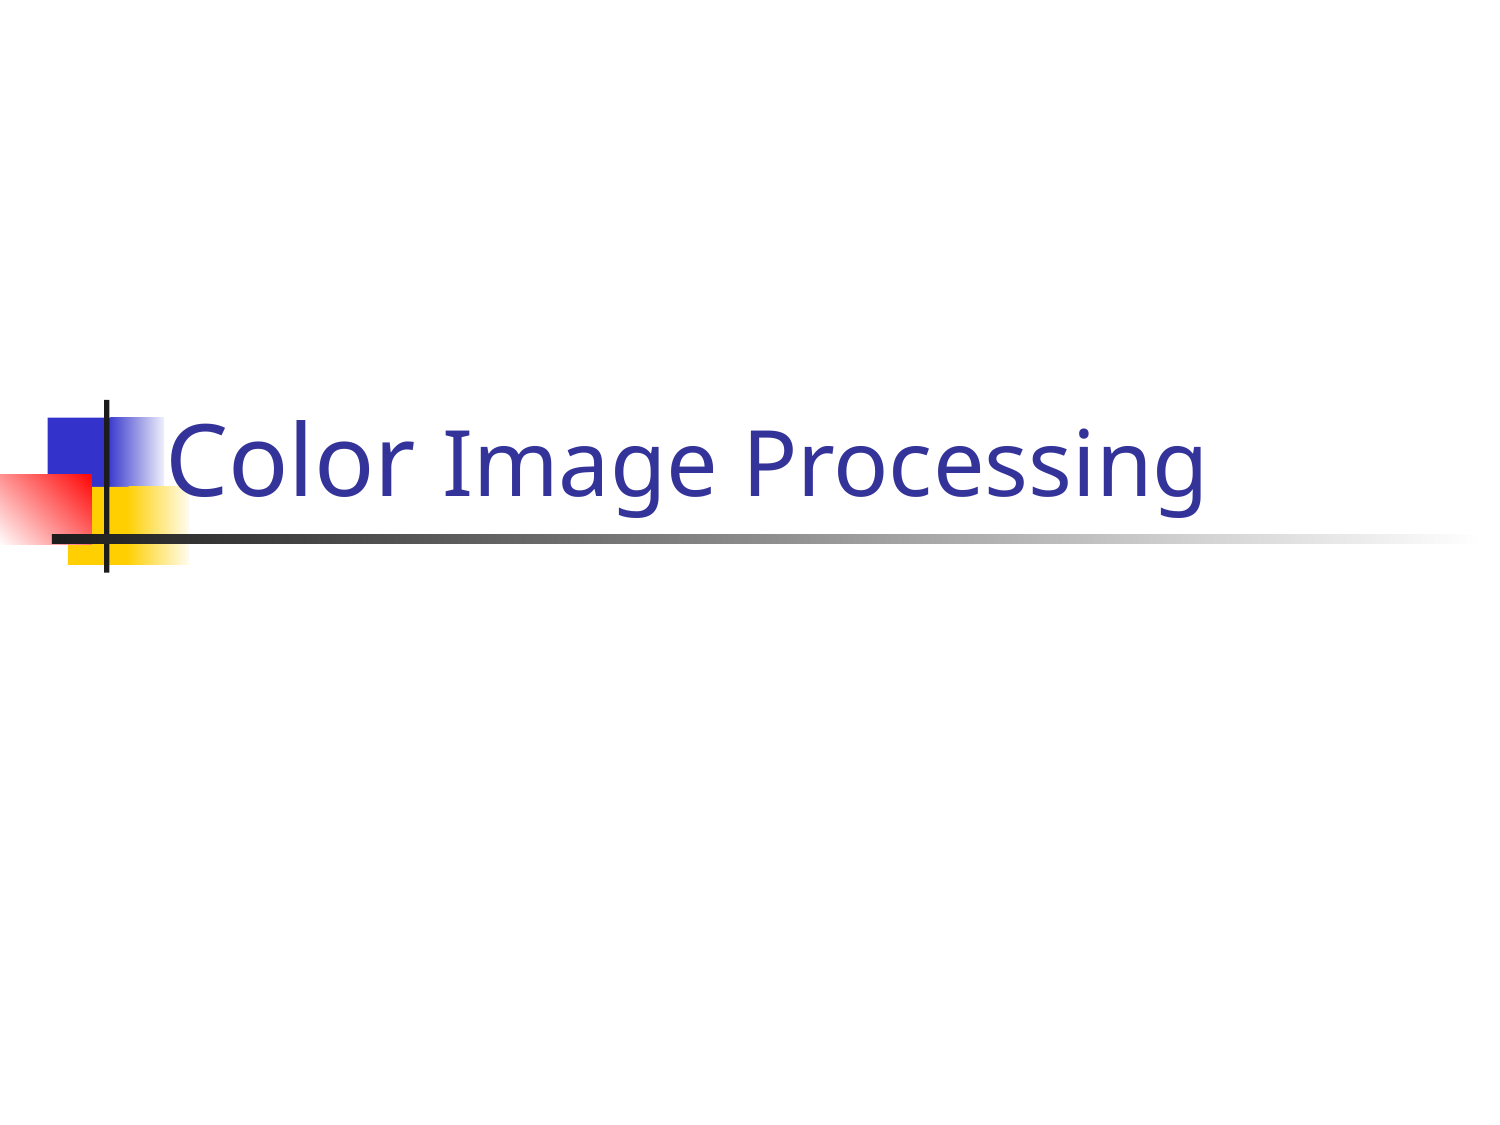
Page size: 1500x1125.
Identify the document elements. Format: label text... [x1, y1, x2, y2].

title Color Image Processing [150, 255, 1424, 525]
